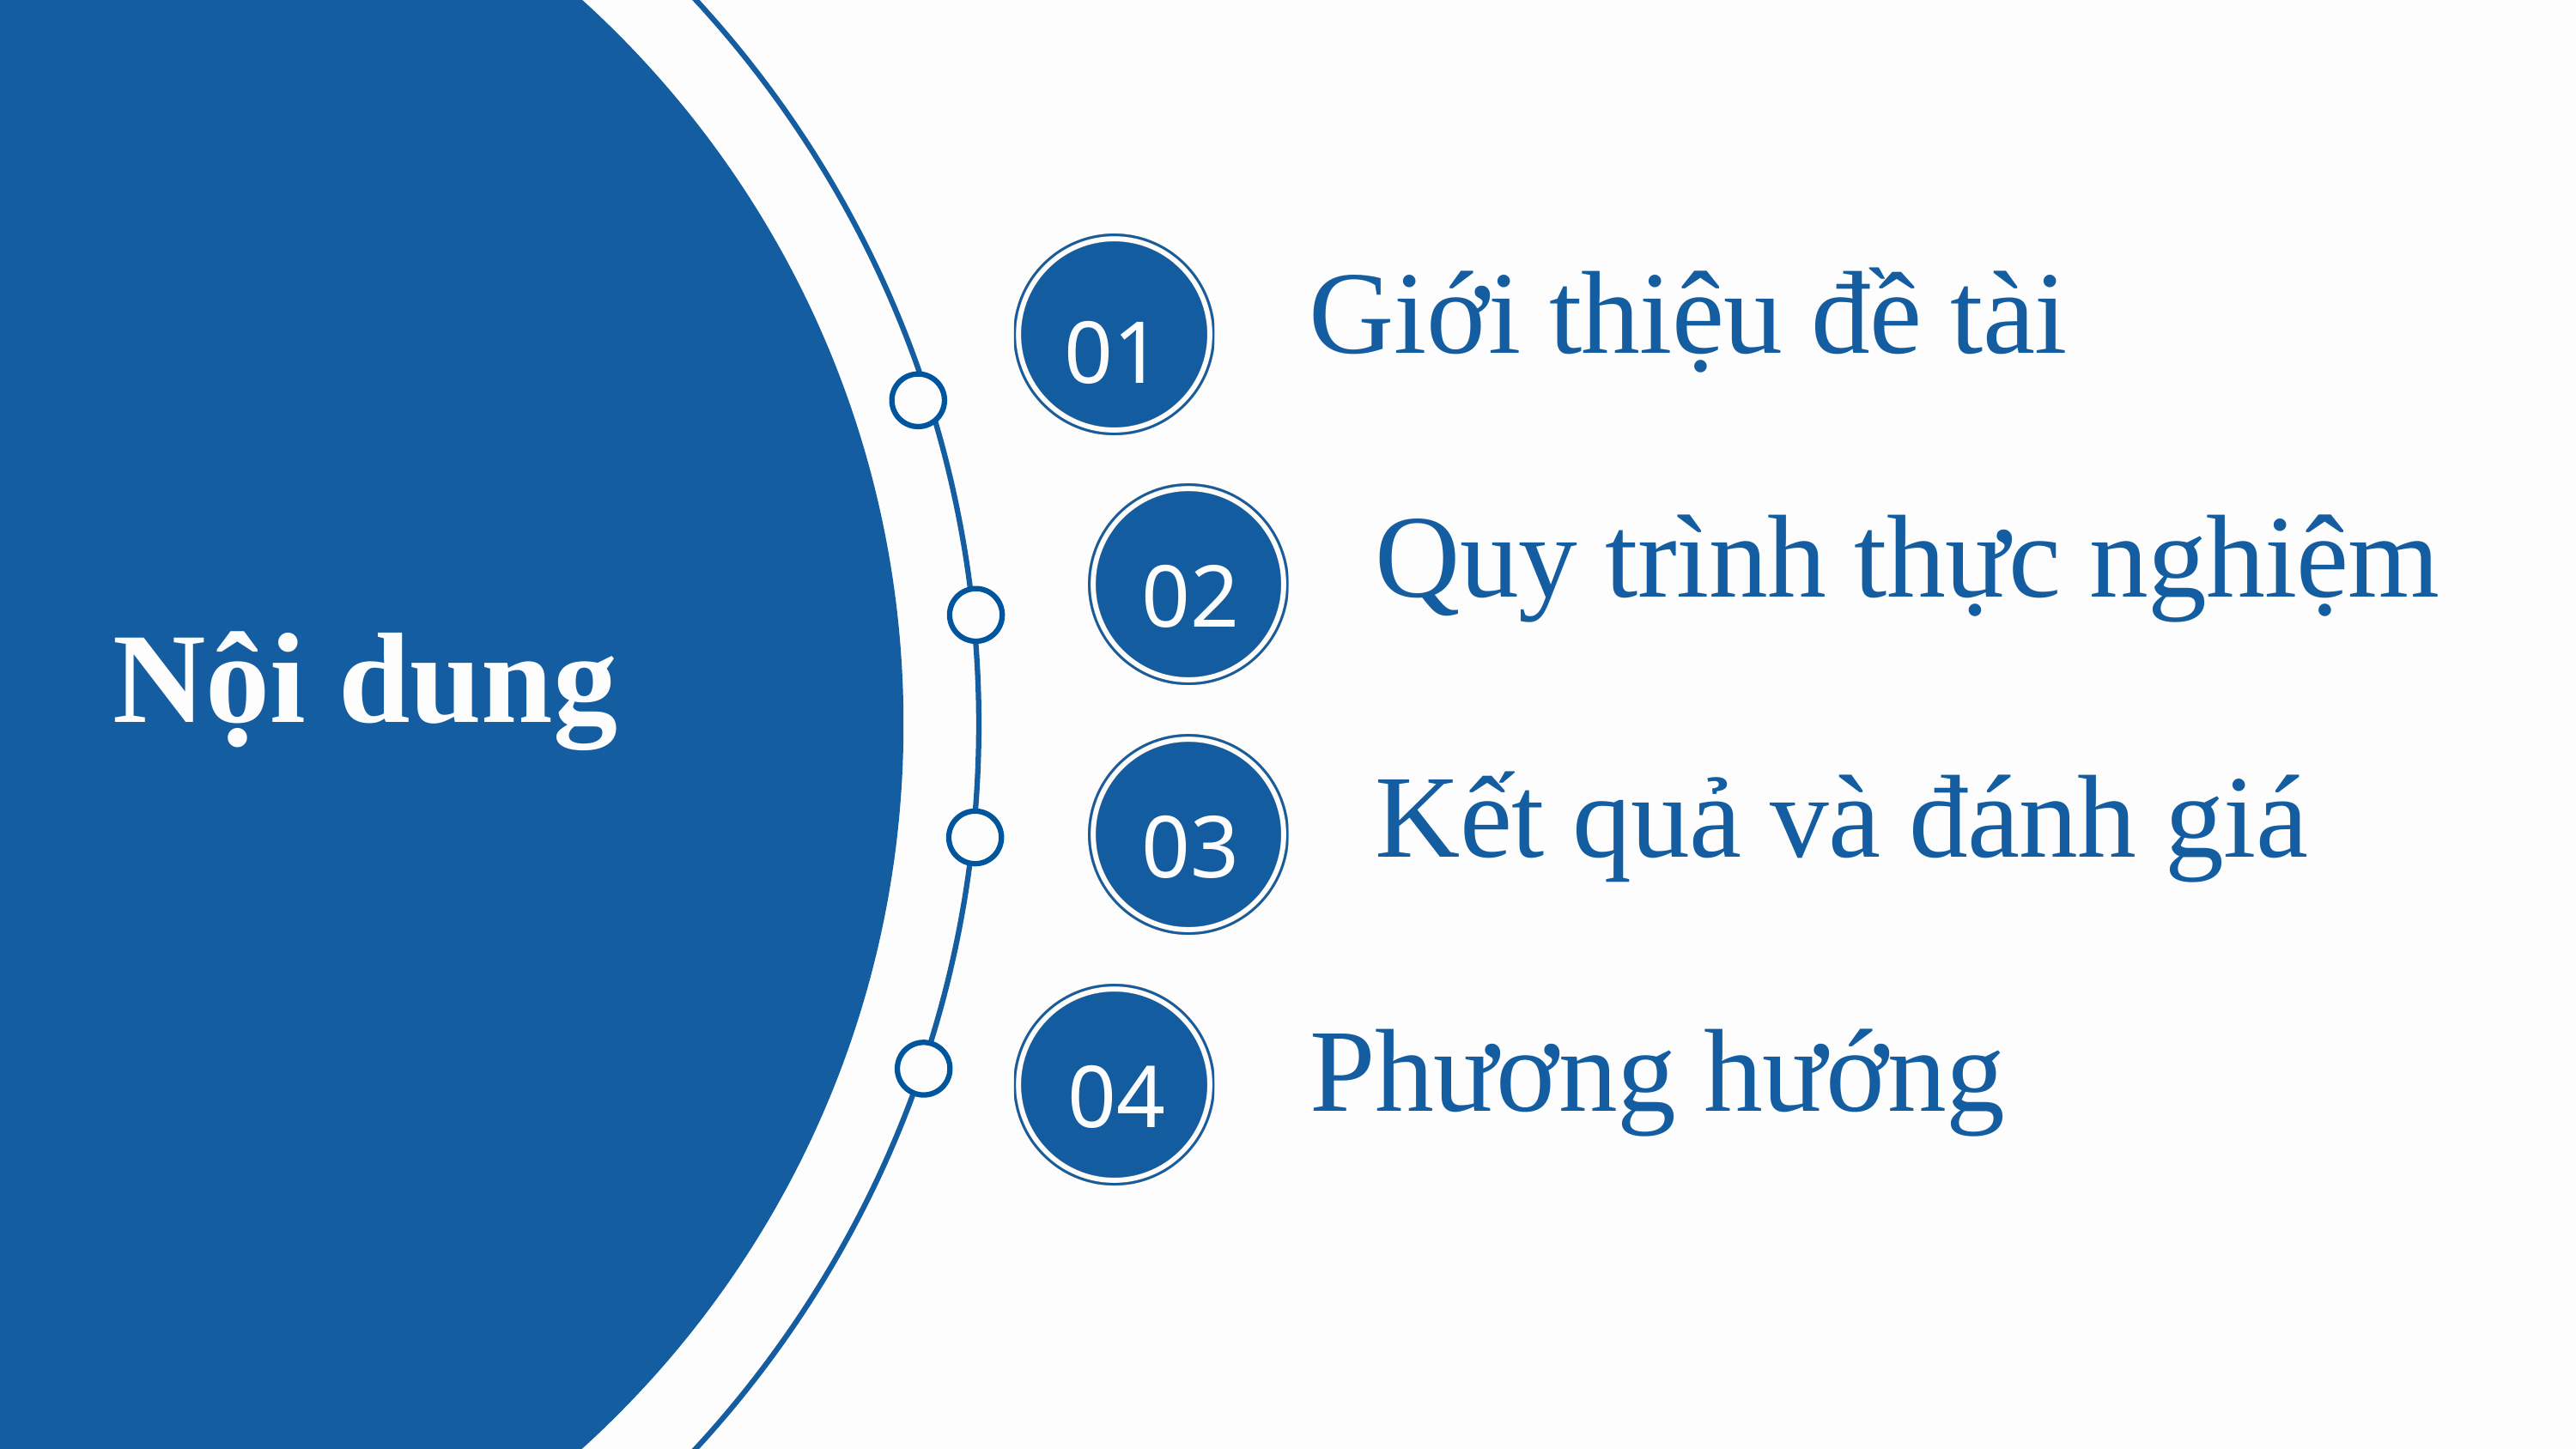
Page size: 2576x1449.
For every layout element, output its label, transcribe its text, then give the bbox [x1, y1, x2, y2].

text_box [0, 0, 904, 1449]
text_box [908, 0, 980, 1449]
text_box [891, 373, 945, 427]
text_box 01 [1033, 280, 1194, 401]
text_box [948, 810, 1002, 864]
text_box Giới thiệu đề tài [1309, 331, 2123, 377]
text_box 02 [1111, 524, 1272, 645]
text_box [896, 1042, 951, 1095]
text_box 03 [1111, 774, 1272, 895]
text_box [949, 588, 1003, 642]
text_box Kết quả và đánh giá [1375, 835, 2466, 881]
text_box 04 [1036, 1025, 1197, 1145]
text_box [1088, 483, 1289, 685]
text_box [1013, 233, 1215, 435]
text_box Quy trình thực nghiệm [1375, 575, 2466, 621]
text_box Phương hướng [1309, 1089, 2401, 1135]
text_box [1013, 984, 1215, 1185]
text_box [1088, 734, 1289, 935]
